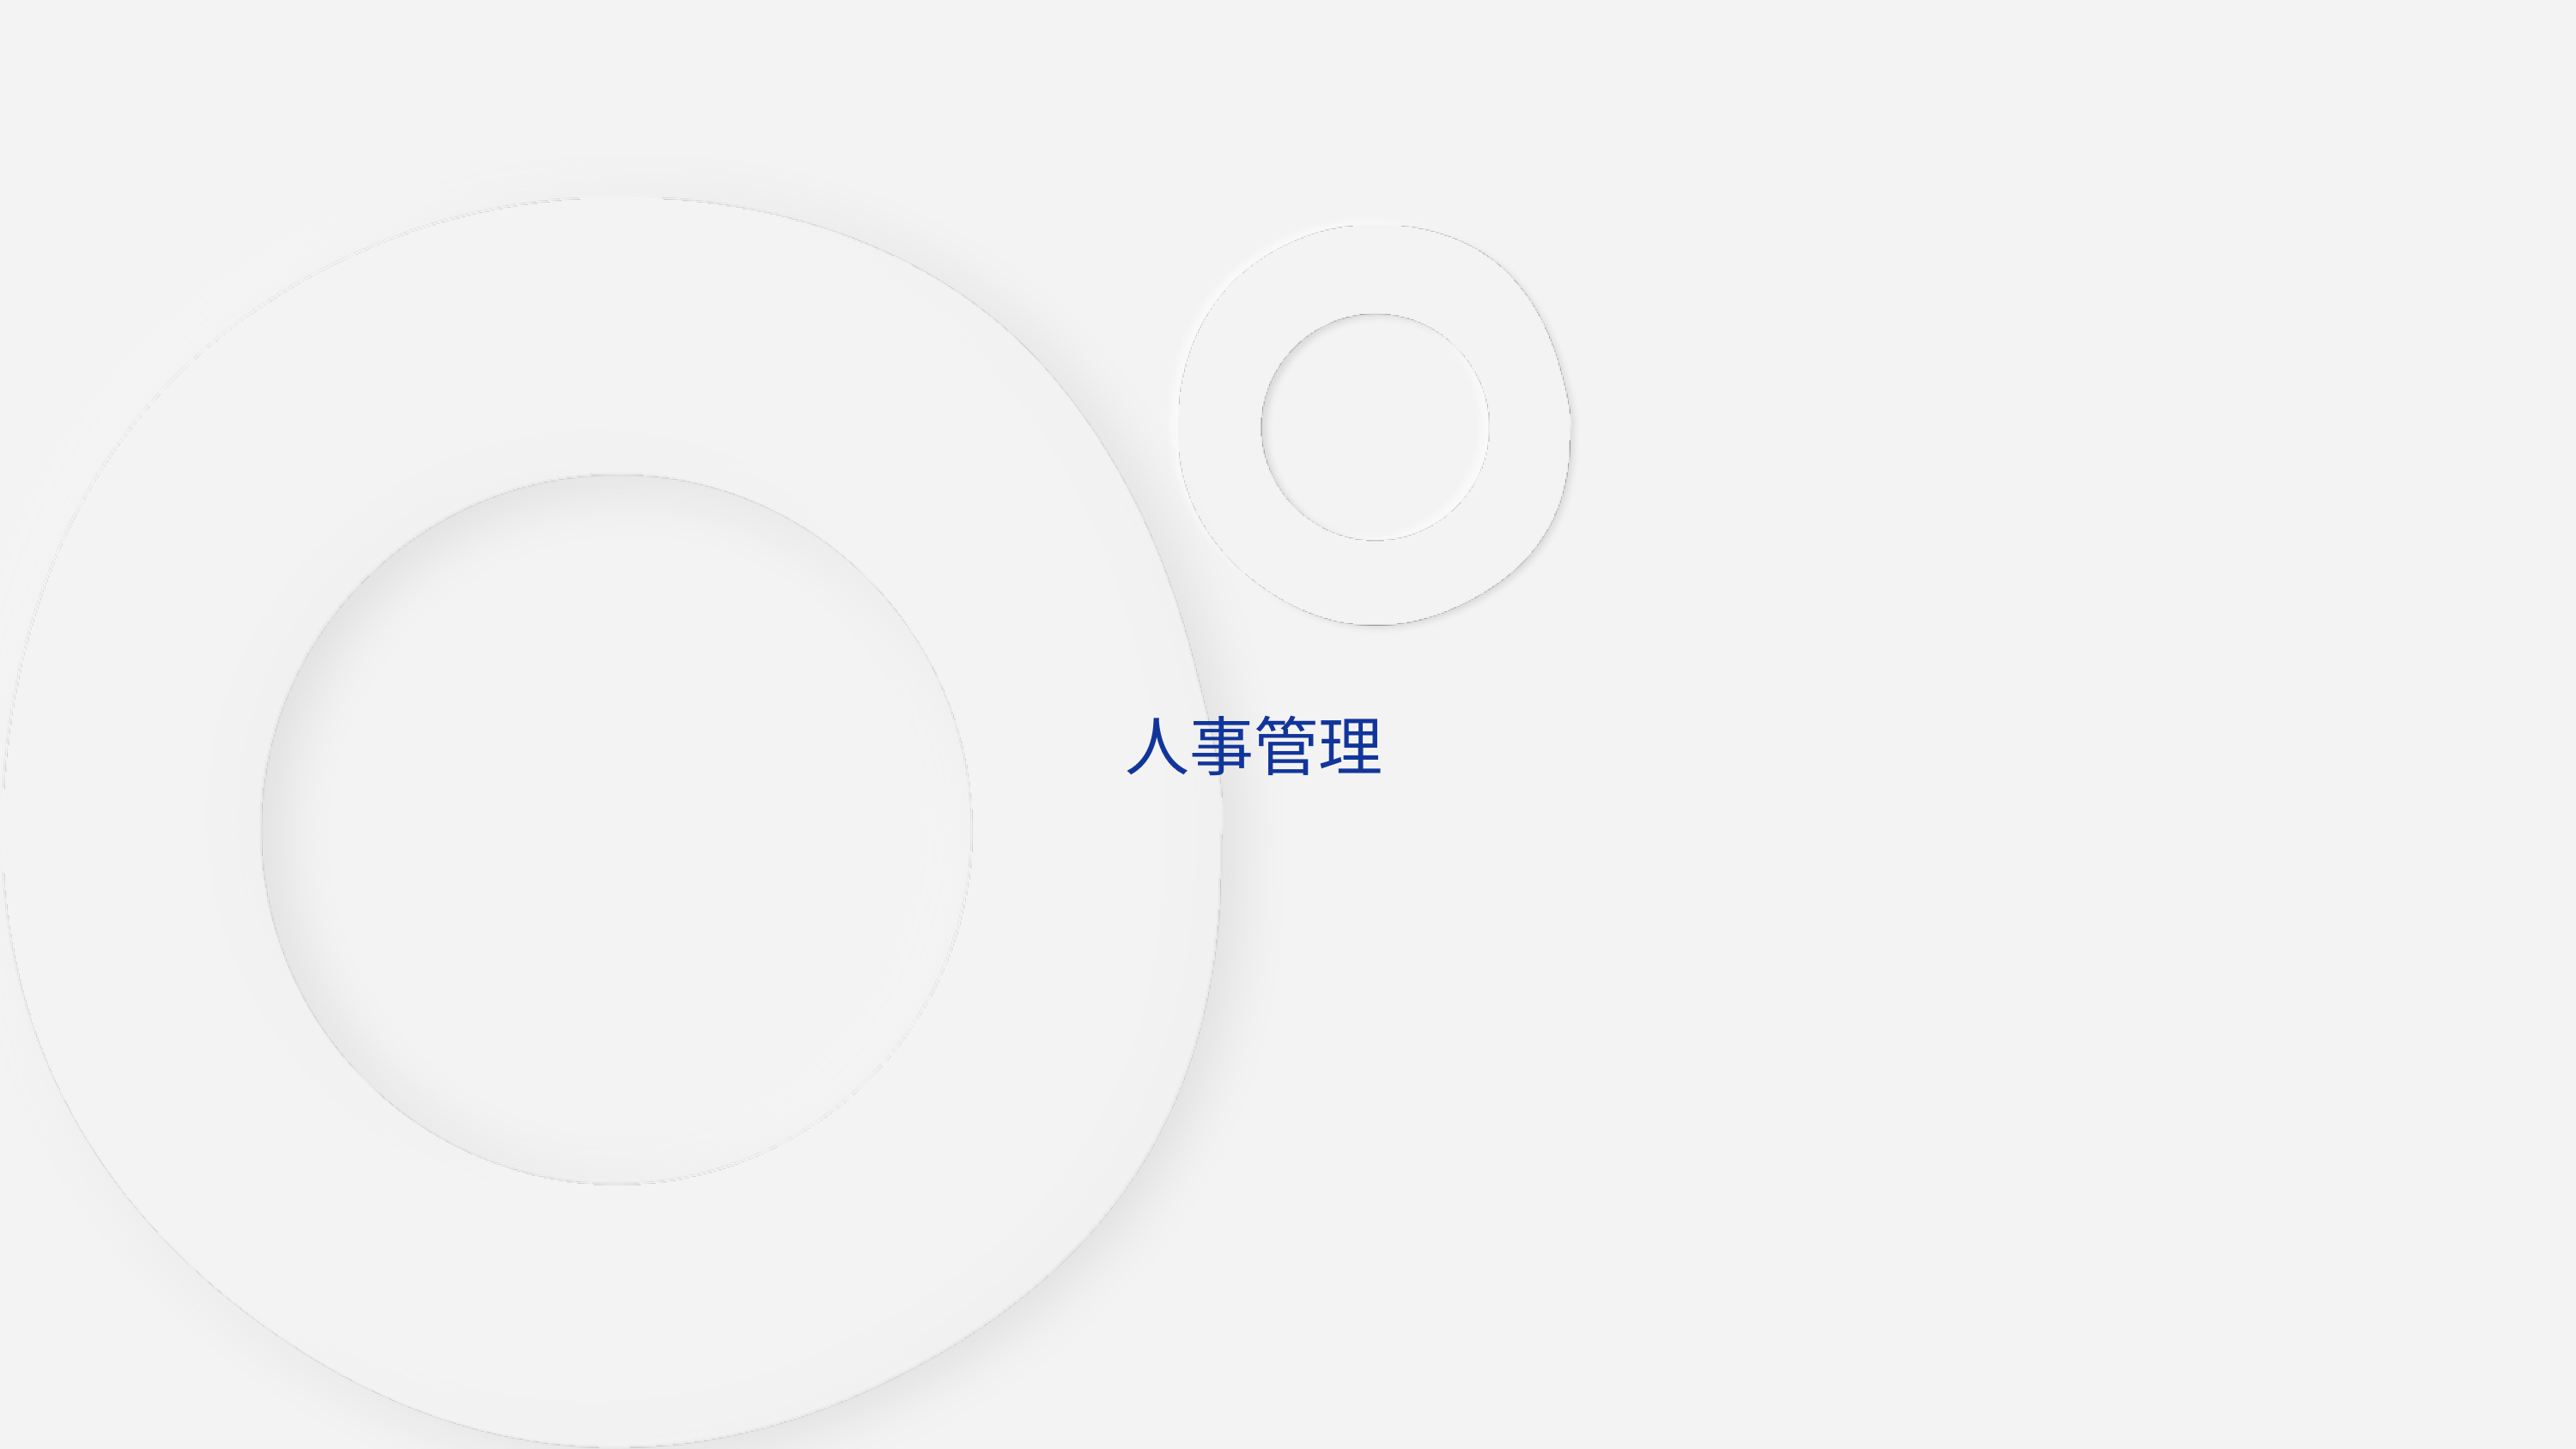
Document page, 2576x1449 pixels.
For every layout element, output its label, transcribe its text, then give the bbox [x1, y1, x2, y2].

picture [1, 196, 1571, 1449]
text_box 人事管理 [1229, 694, 1975, 784]
